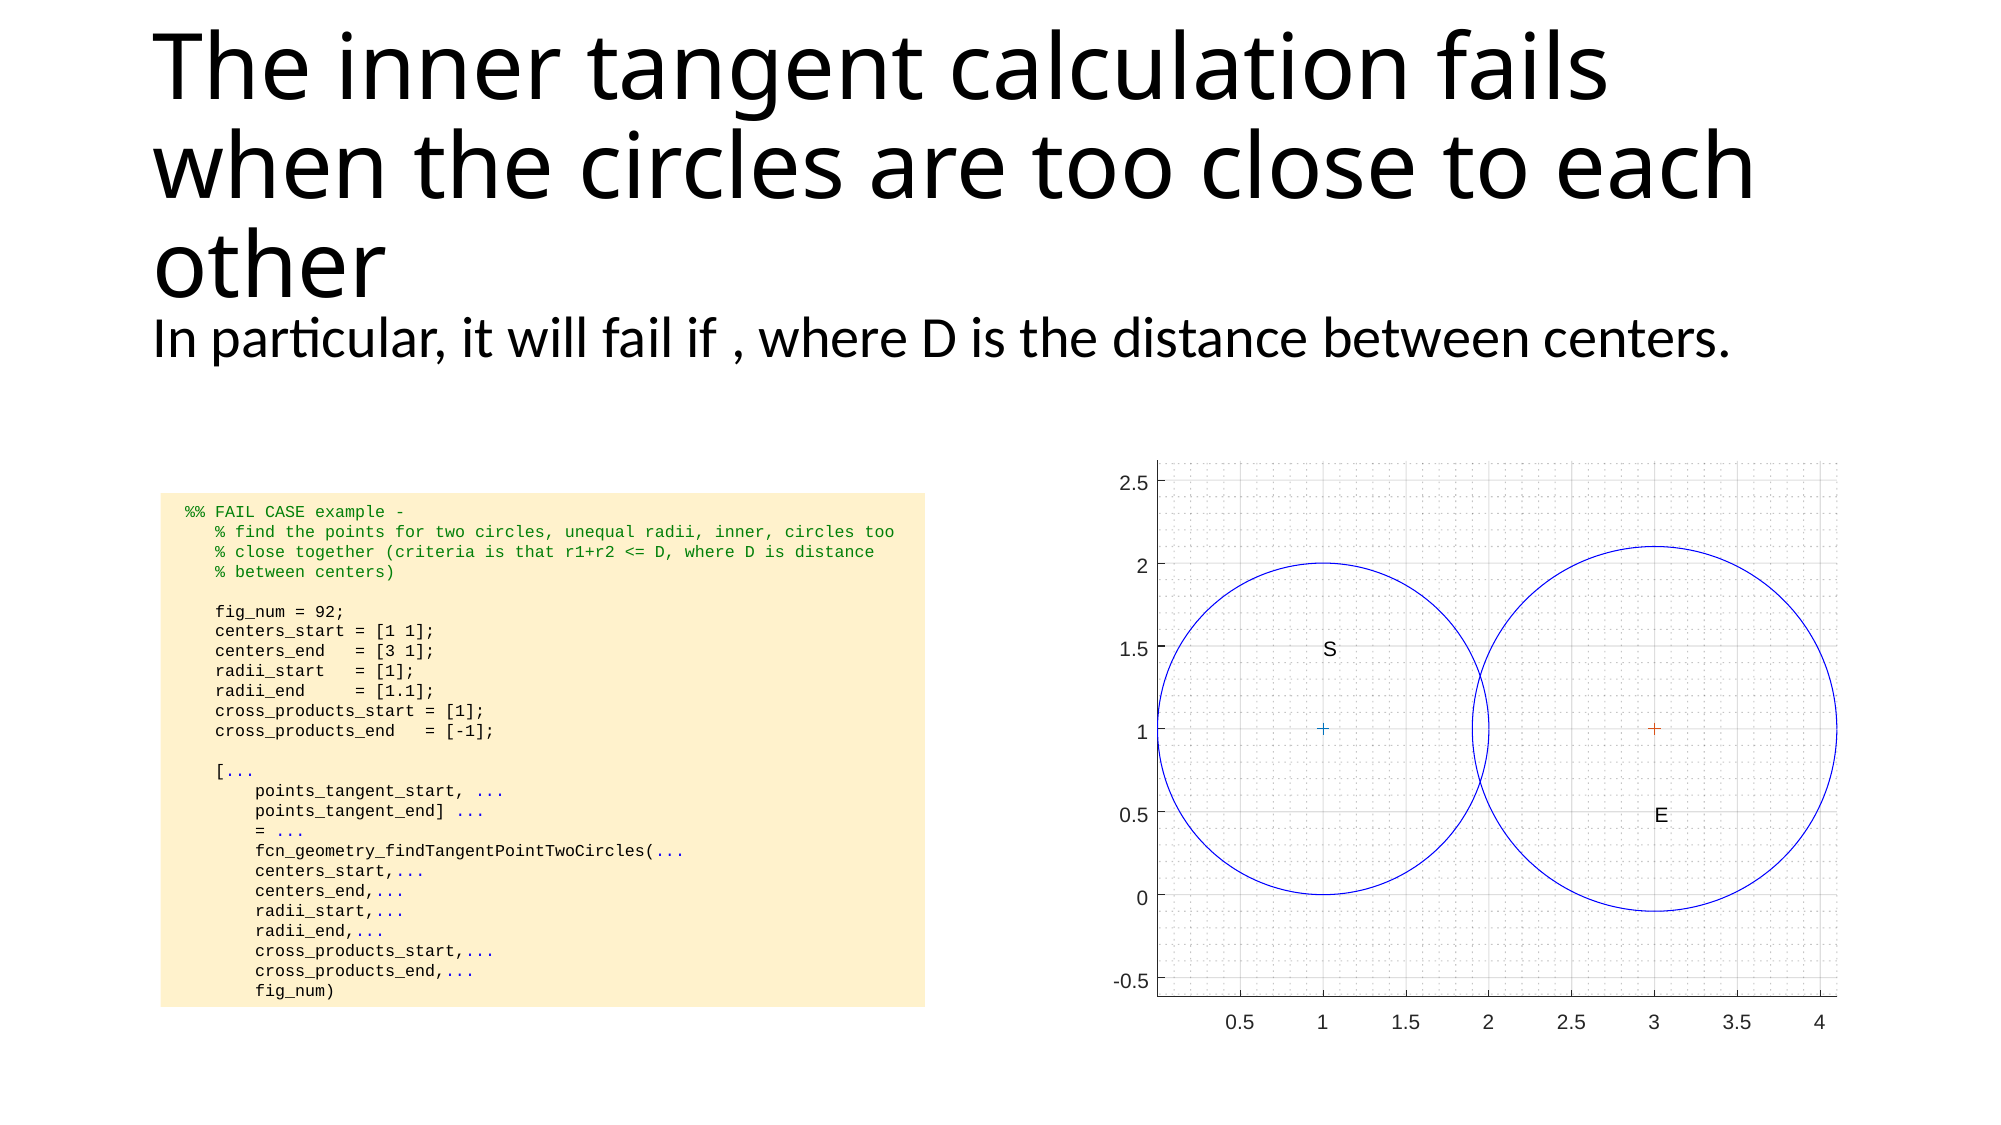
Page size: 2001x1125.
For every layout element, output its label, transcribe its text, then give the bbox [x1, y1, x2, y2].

picture [1043, 411, 1919, 1068]
title The inner tangent calculation fails when the circles are too close to each other [137, 59, 1863, 278]
text_box %% FAIL CASE example - % find the points for two circles, unequal radii, inner, circles too % close together (criteria is that r1+r2 <= D, where D is distance % between centers) fig_num = 92; centers_start = [1 1]; centers_end = [3 1]; radii_start = [1]; radii_end = [1.1]; cross_products_start = [1]; cross_products_end = [-1]; [... points_tangent_start, ... points_tangent_end] ... = ... fcn_geometry_findTangentPointTwoCircles(... centers_start,... centers_end,... radii_start,... radii_end,... cross_products_start,... cross_products_end,... fig_num) [160, 493, 925, 1007]
